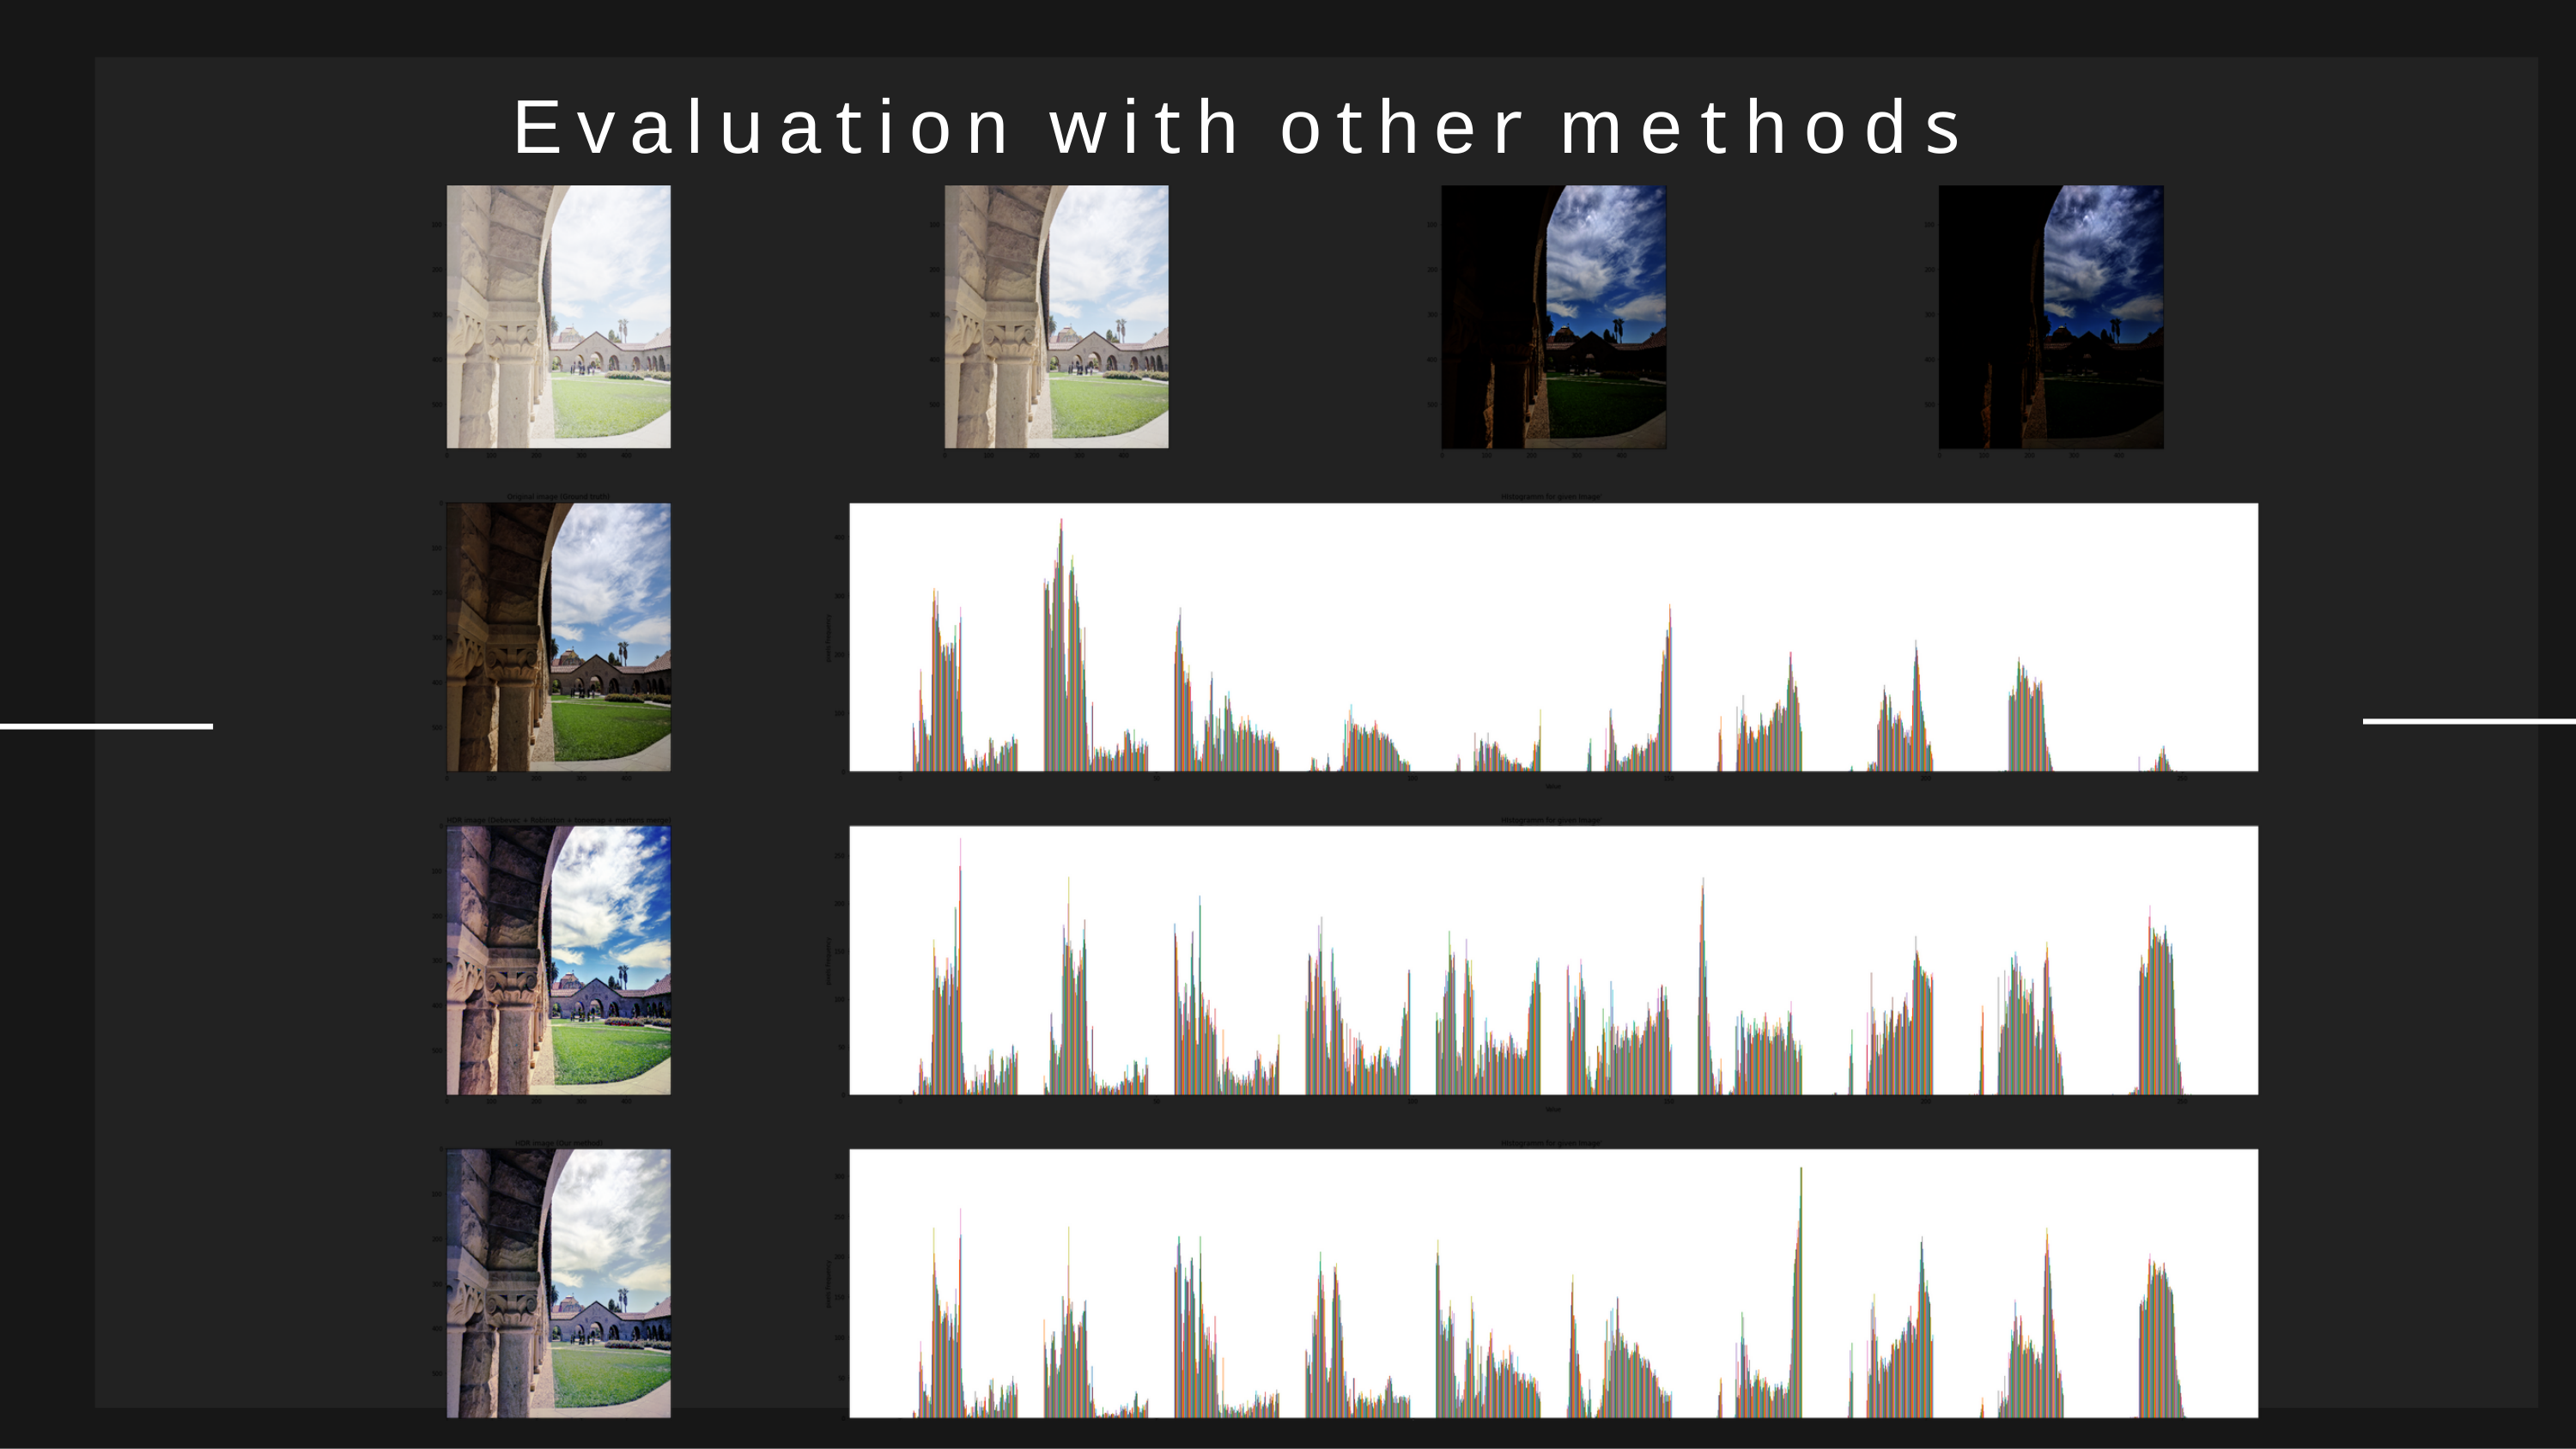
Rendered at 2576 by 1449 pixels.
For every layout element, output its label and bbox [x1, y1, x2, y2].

text_box [0, 57, 2576, 1422]
